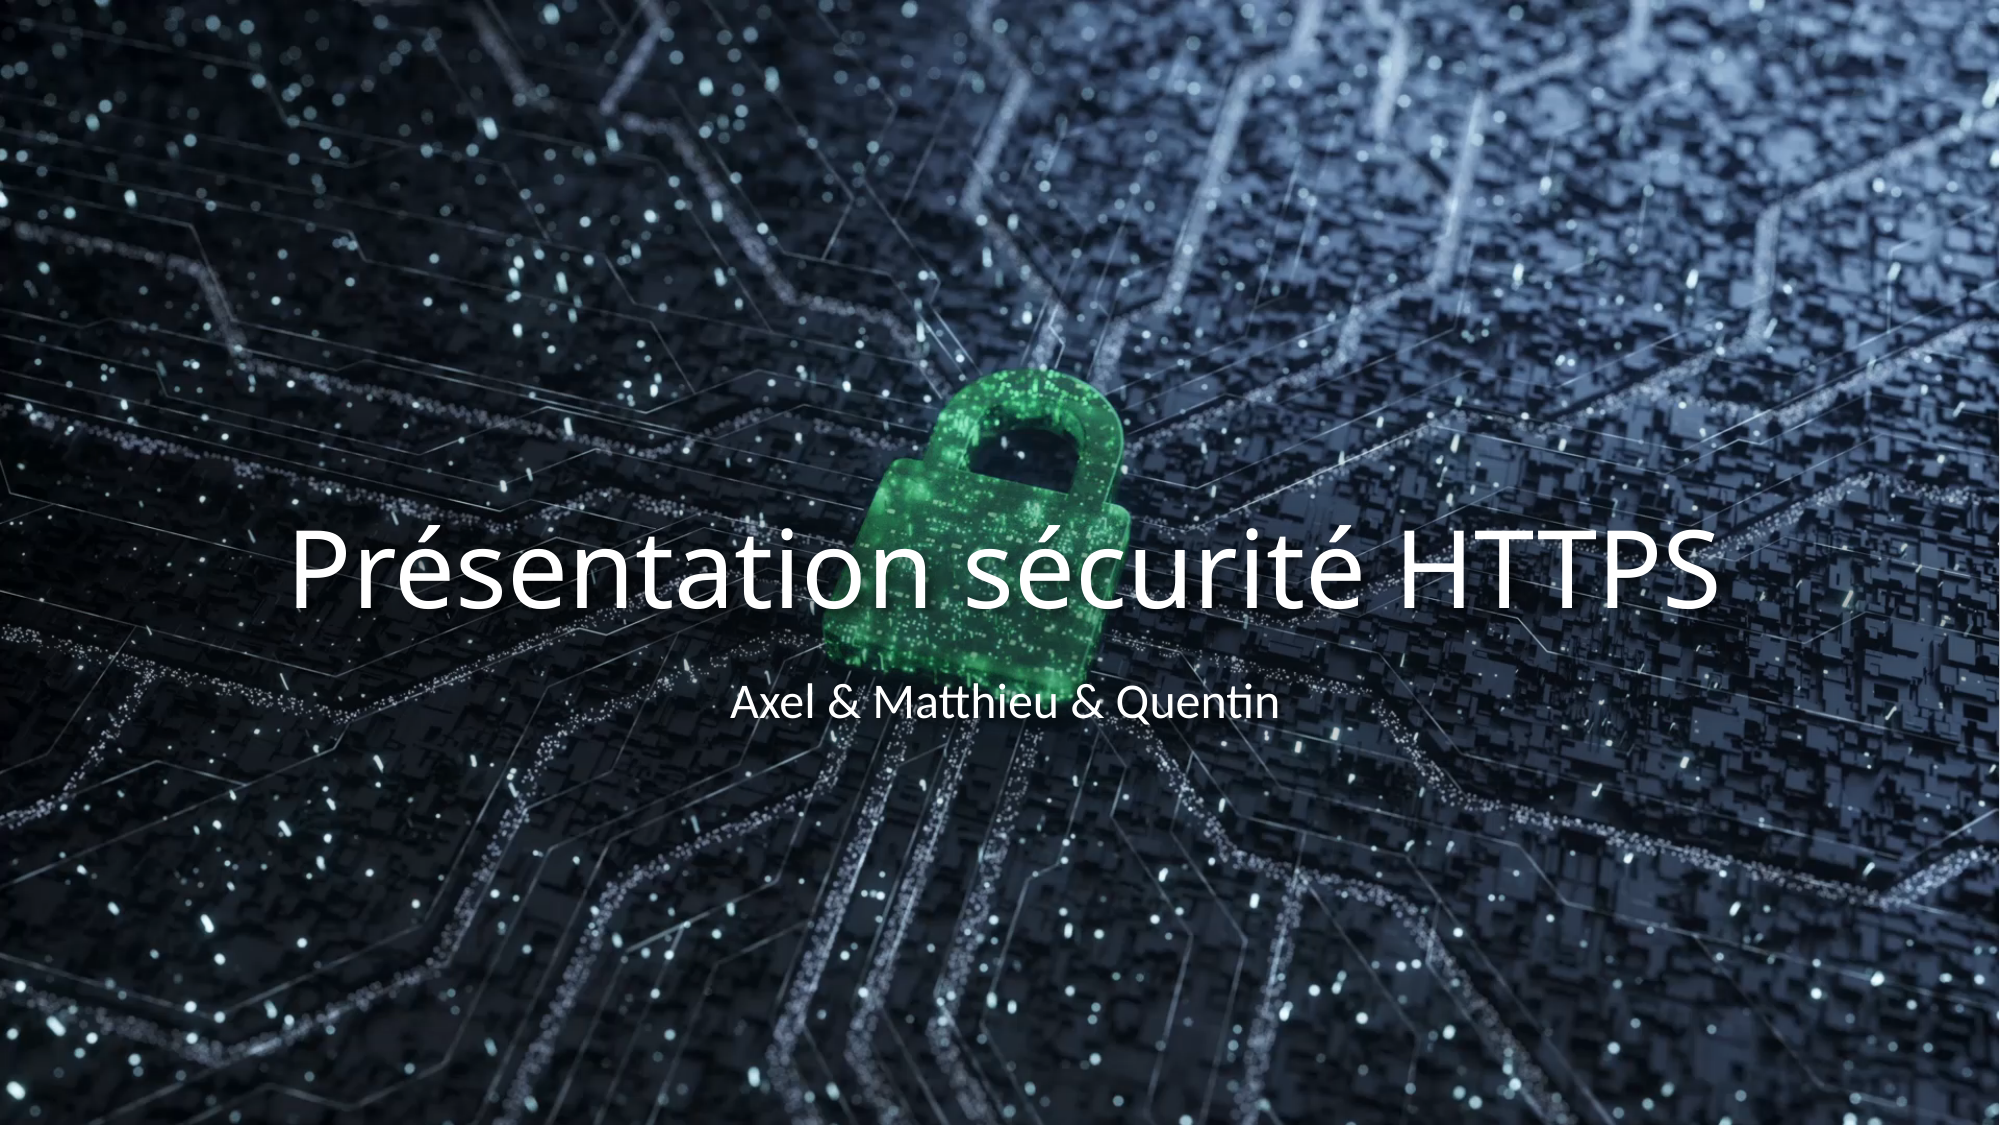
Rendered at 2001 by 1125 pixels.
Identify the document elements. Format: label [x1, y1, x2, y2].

text_box [0, 0, 2000, 1125]
